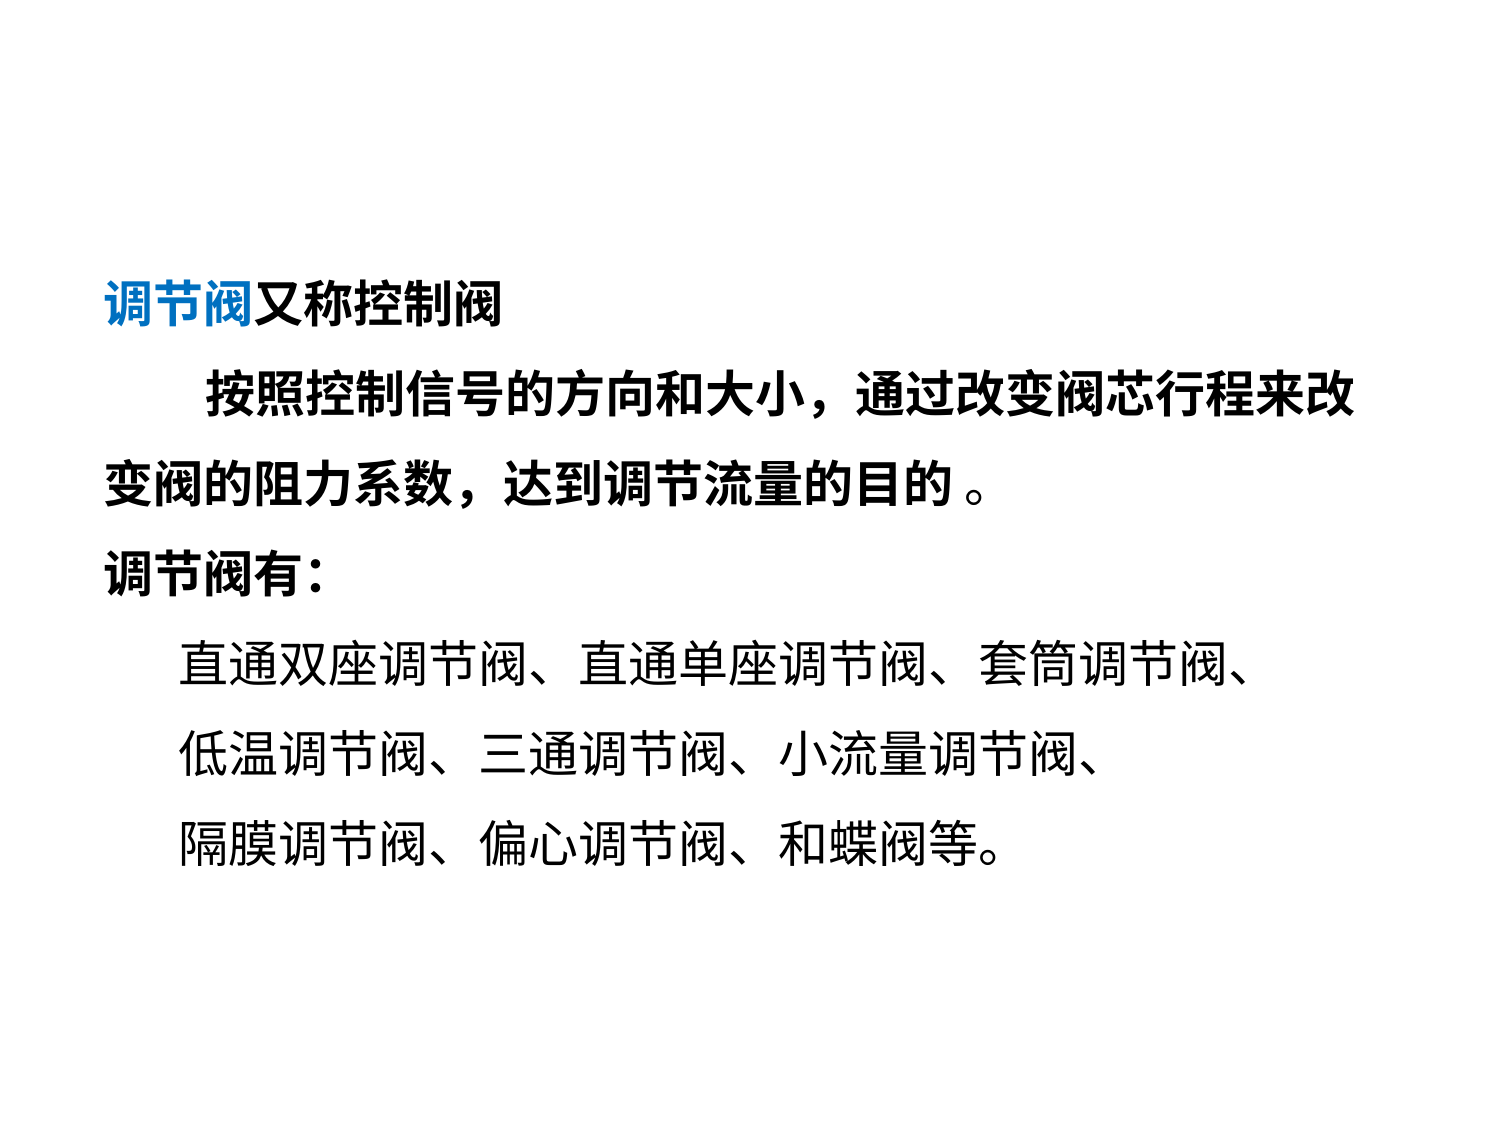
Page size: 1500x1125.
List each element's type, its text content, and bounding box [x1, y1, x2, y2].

text_box 调节阀又称控制阀 按照控制信号的方向和大小，通过改变阀芯行程来改变阀的阻力系数，达到调节流量的目的 。 调节阀有： 直通双座调节阀、直通单座调节阀、套筒调节阀、 低温调节阀、三通调节阀、小流量调节阀、 隔膜调节阀、偏心调节阀、和蝶阀等。 [88, 235, 1376, 880]
